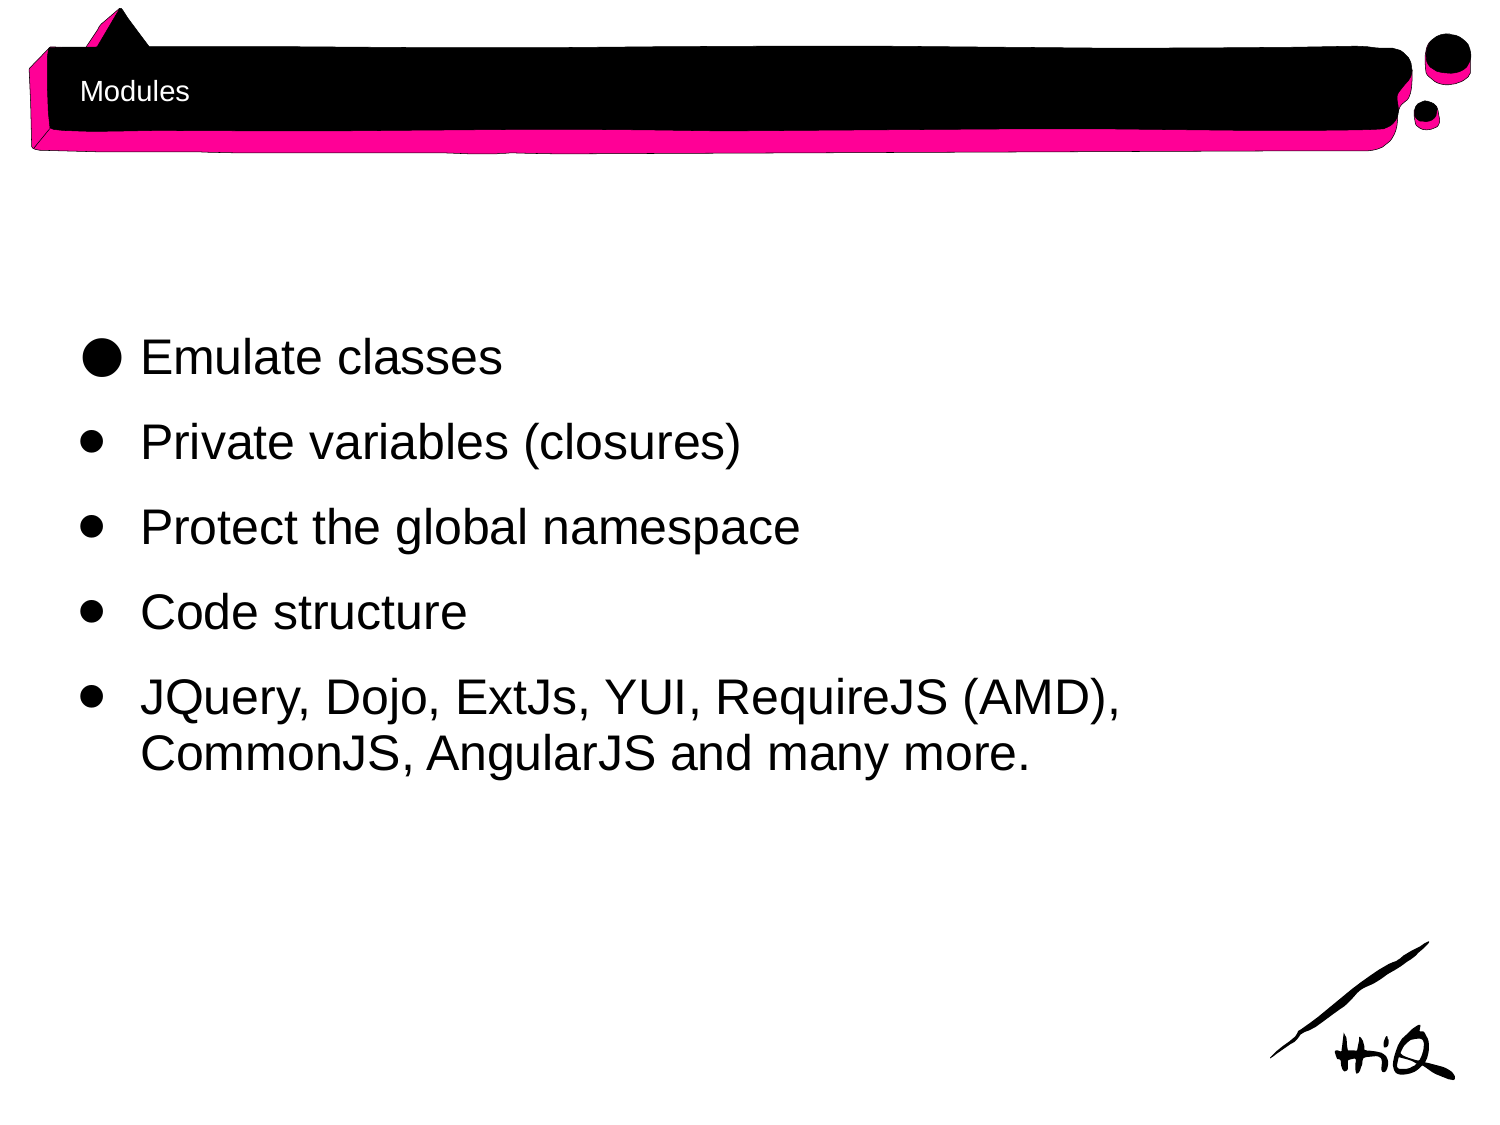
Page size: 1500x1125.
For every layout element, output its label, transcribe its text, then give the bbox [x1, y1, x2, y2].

title Modules [64, 54, 1365, 126]
text_box Emulate classes Private variables (closures) Protect the global namespace Code structure JQuery, Dojo, ExtJs, YUI, RequireJS (AMD), CommonJS, AngularJS and many more. [50, 125, 1270, 951]
